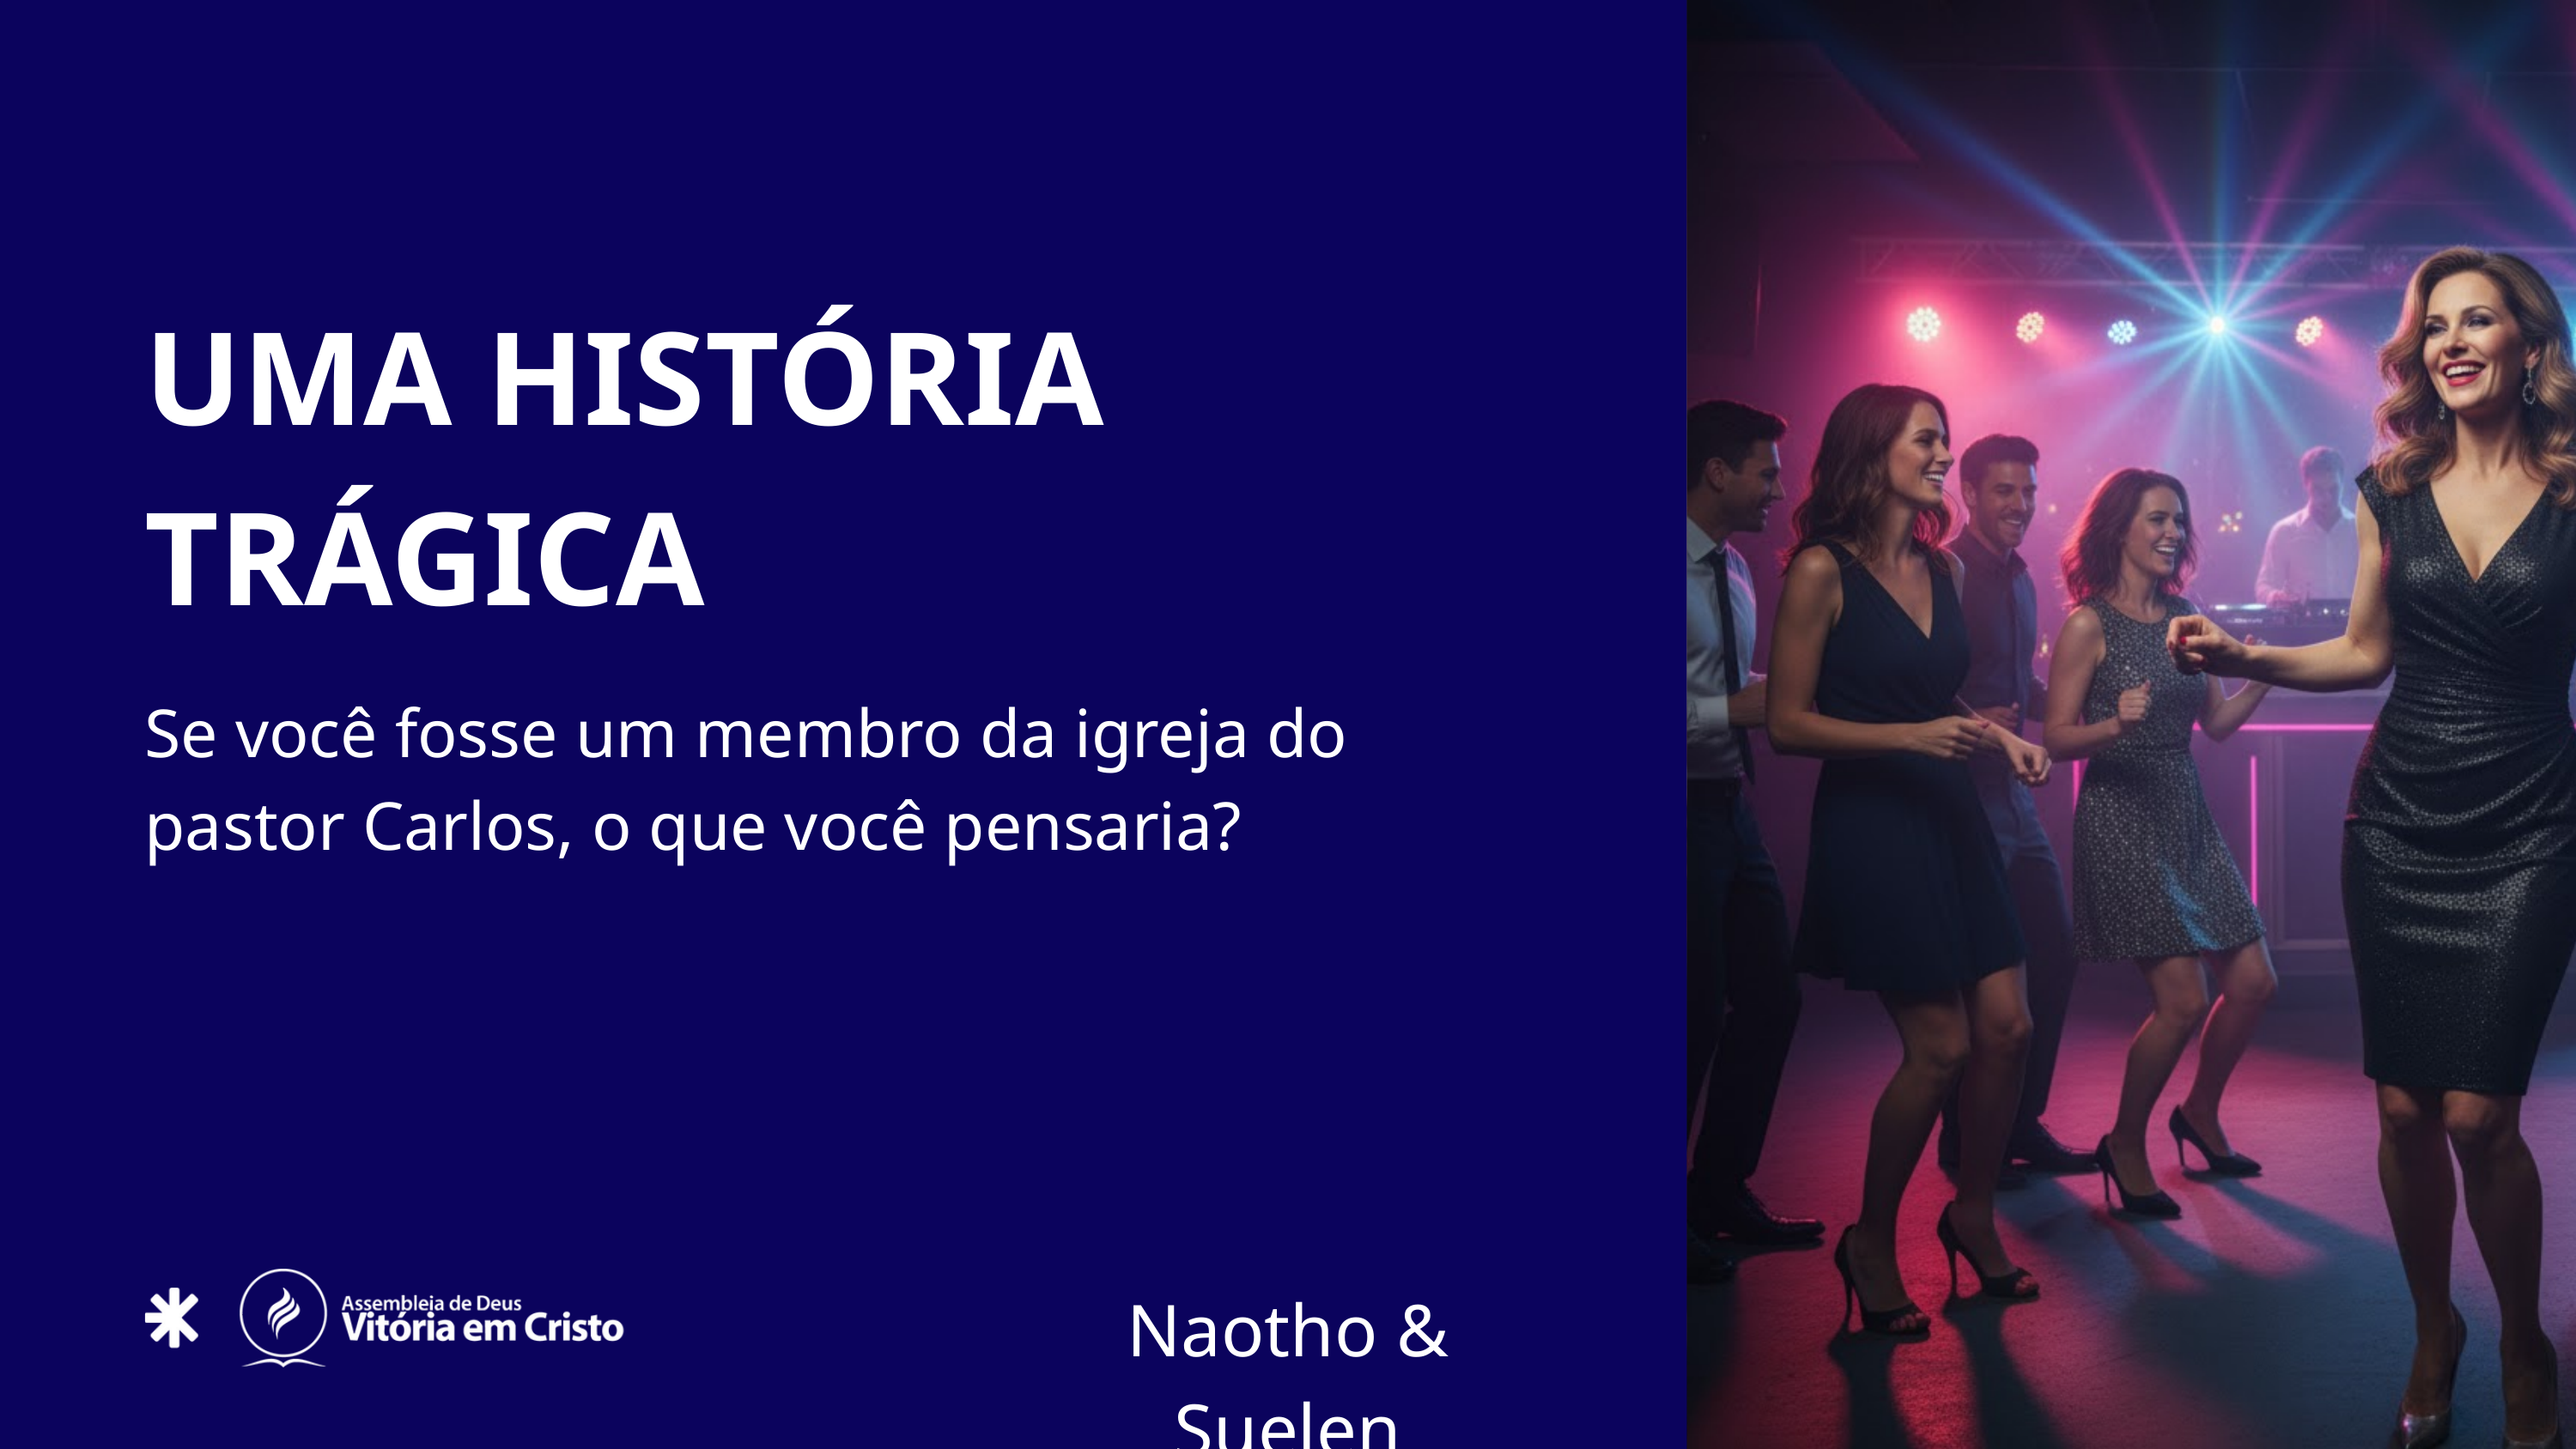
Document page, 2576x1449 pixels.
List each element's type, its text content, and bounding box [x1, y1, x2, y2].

text_box Naotho & Suelen [1035, 1270, 1541, 1449]
text_box Se você fosse um membro da igreja do pastor Carlos, o que você pensaria? [144, 678, 1516, 864]
text_box UMA HISTÓRIA TRÁGICA [144, 270, 1686, 632]
text_box [144, 1269, 655, 1367]
text_box [1686, 0, 2576, 1449]
